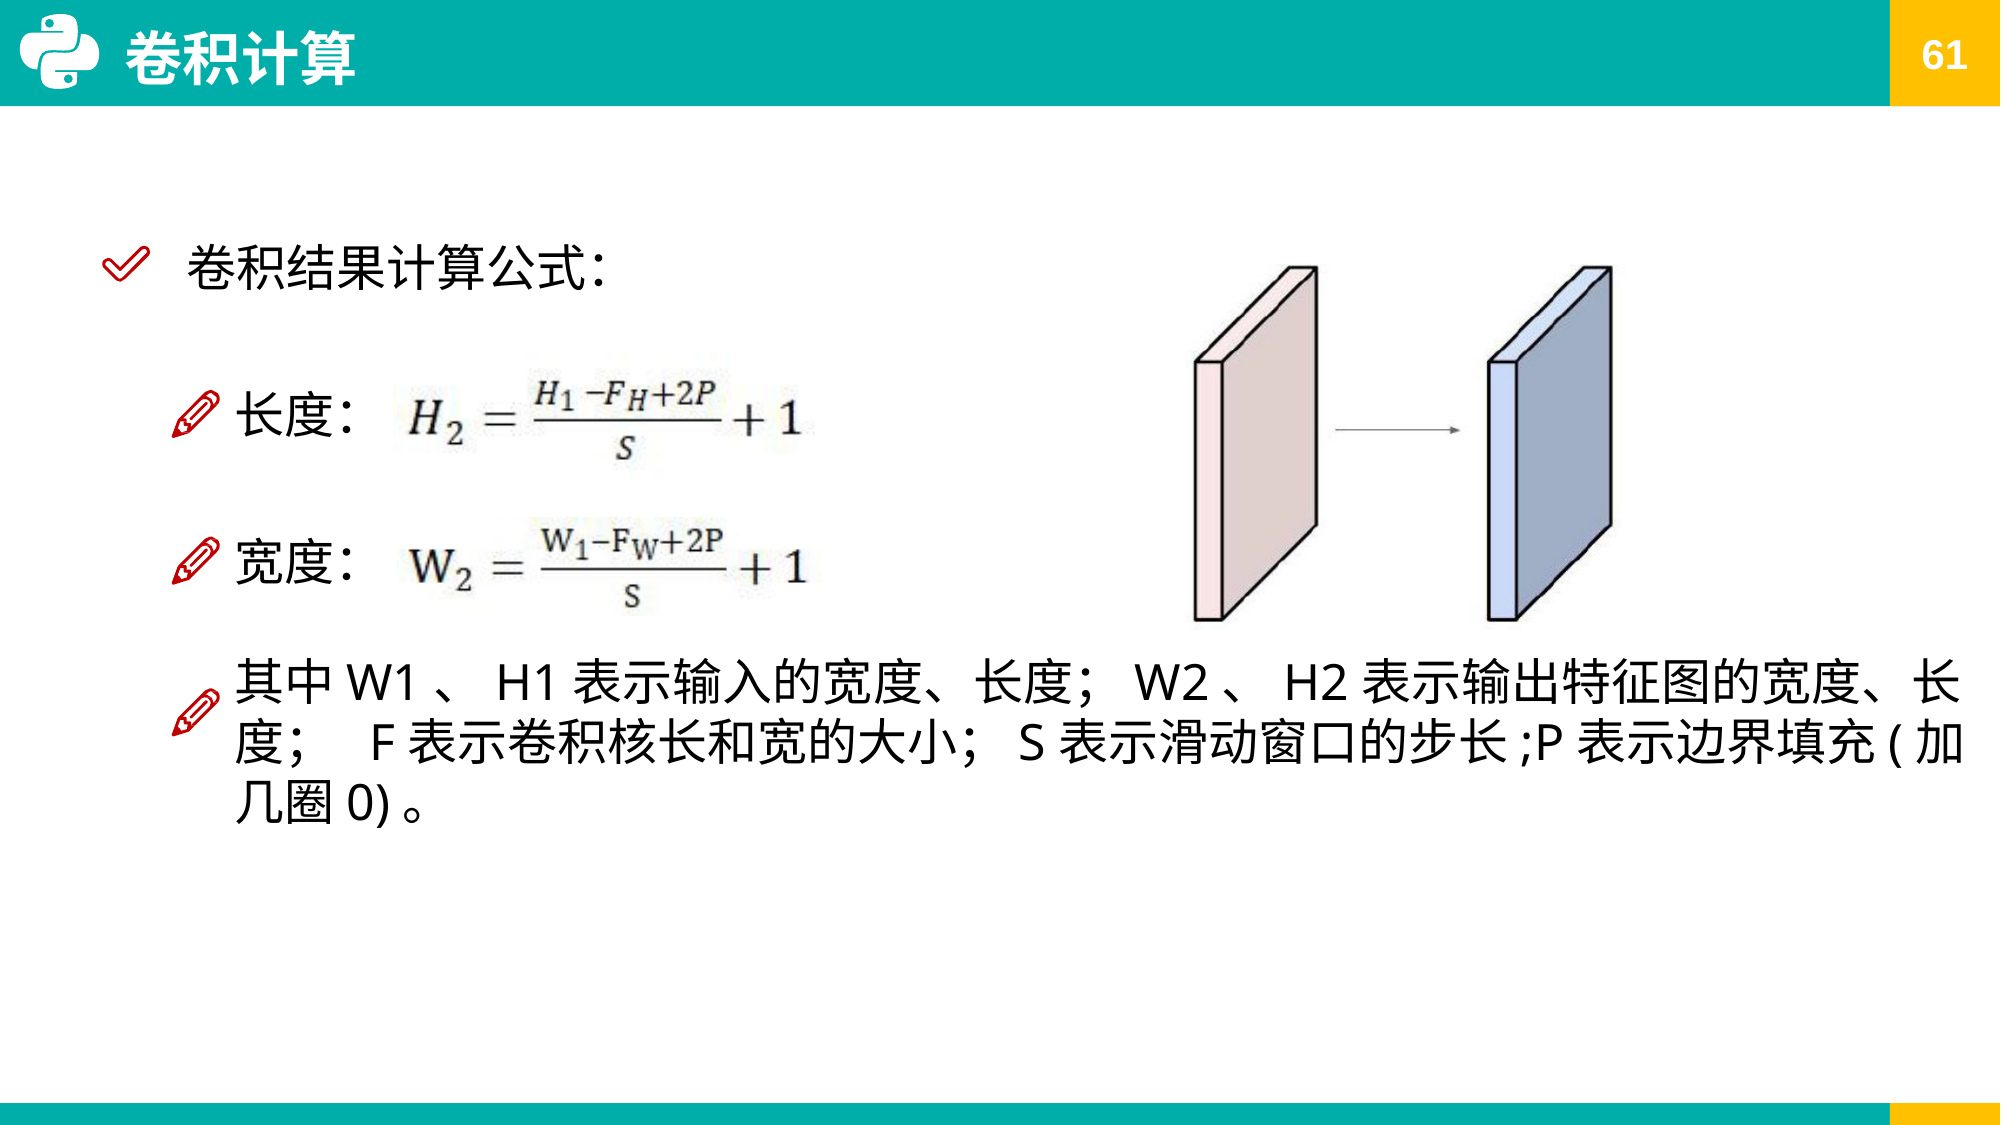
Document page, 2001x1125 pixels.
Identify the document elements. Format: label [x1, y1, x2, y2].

text_box [109, 22, 1542, 99]
picture [393, 352, 815, 479]
picture [1186, 264, 1626, 630]
text_box [102, 245, 151, 282]
picture [397, 517, 822, 616]
text_box [171, 233, 1983, 831]
